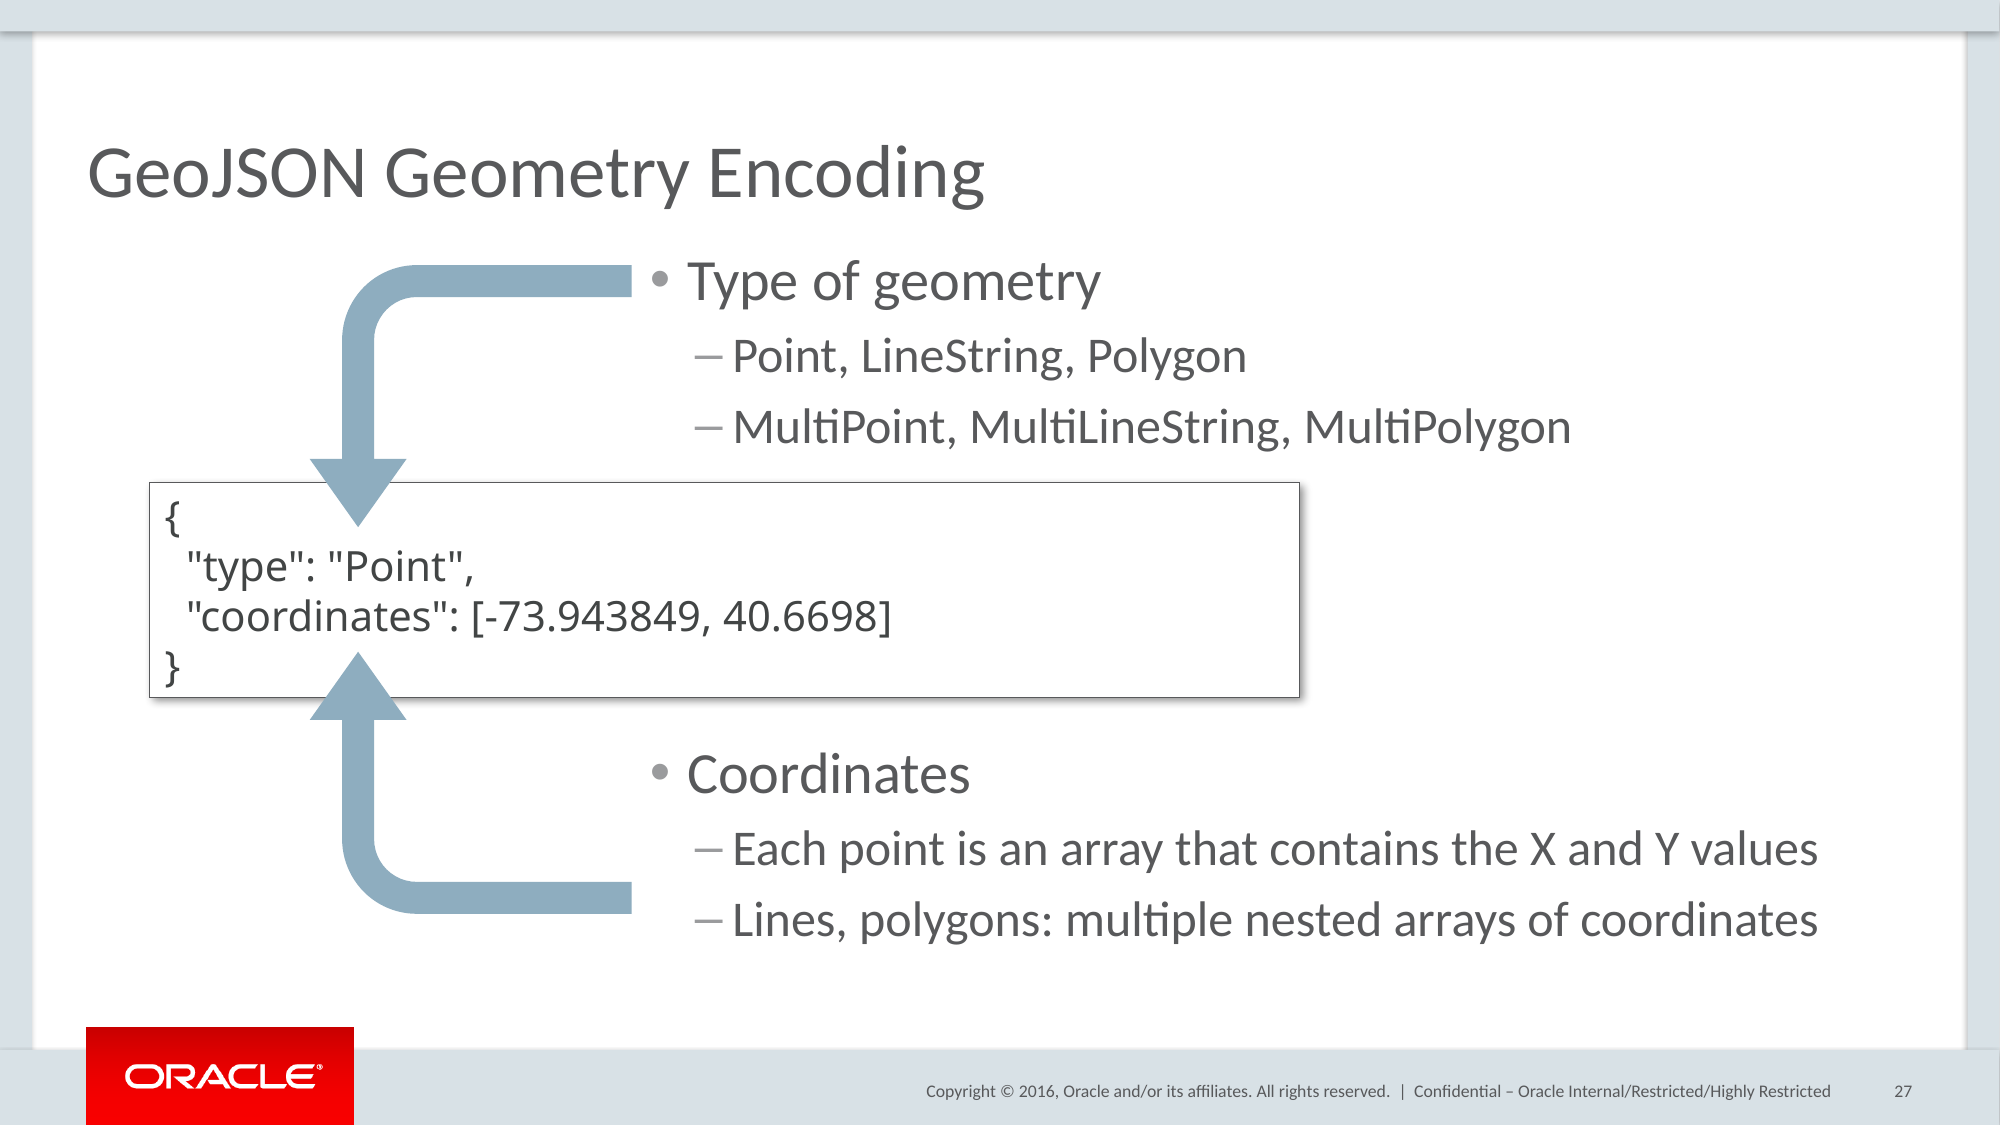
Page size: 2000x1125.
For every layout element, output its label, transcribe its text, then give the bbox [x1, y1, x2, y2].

slide_number 27 [1849, 1075, 1913, 1106]
title GeoJSON Geometry Encoding [87, 66, 1913, 213]
text_box [308, 650, 633, 915]
picture [86, 1027, 354, 1125]
text_box { "type": "Point", "coordinates": [-73.943849, 40.6698] } [149, 482, 1300, 698]
list Type of geometry Point, LineString, Polygon MultiPoint, MultiLineString, MultiPolygon Coordinates Each point is an array that contains the X and Y values Lines, polygons: multiple nested arrays of coordinates [649, 249, 1913, 975]
text_box [308, 264, 633, 529]
footer Confidential – Oracle Internal/Restricted/Highly Restricted [1414, 1075, 1849, 1106]
